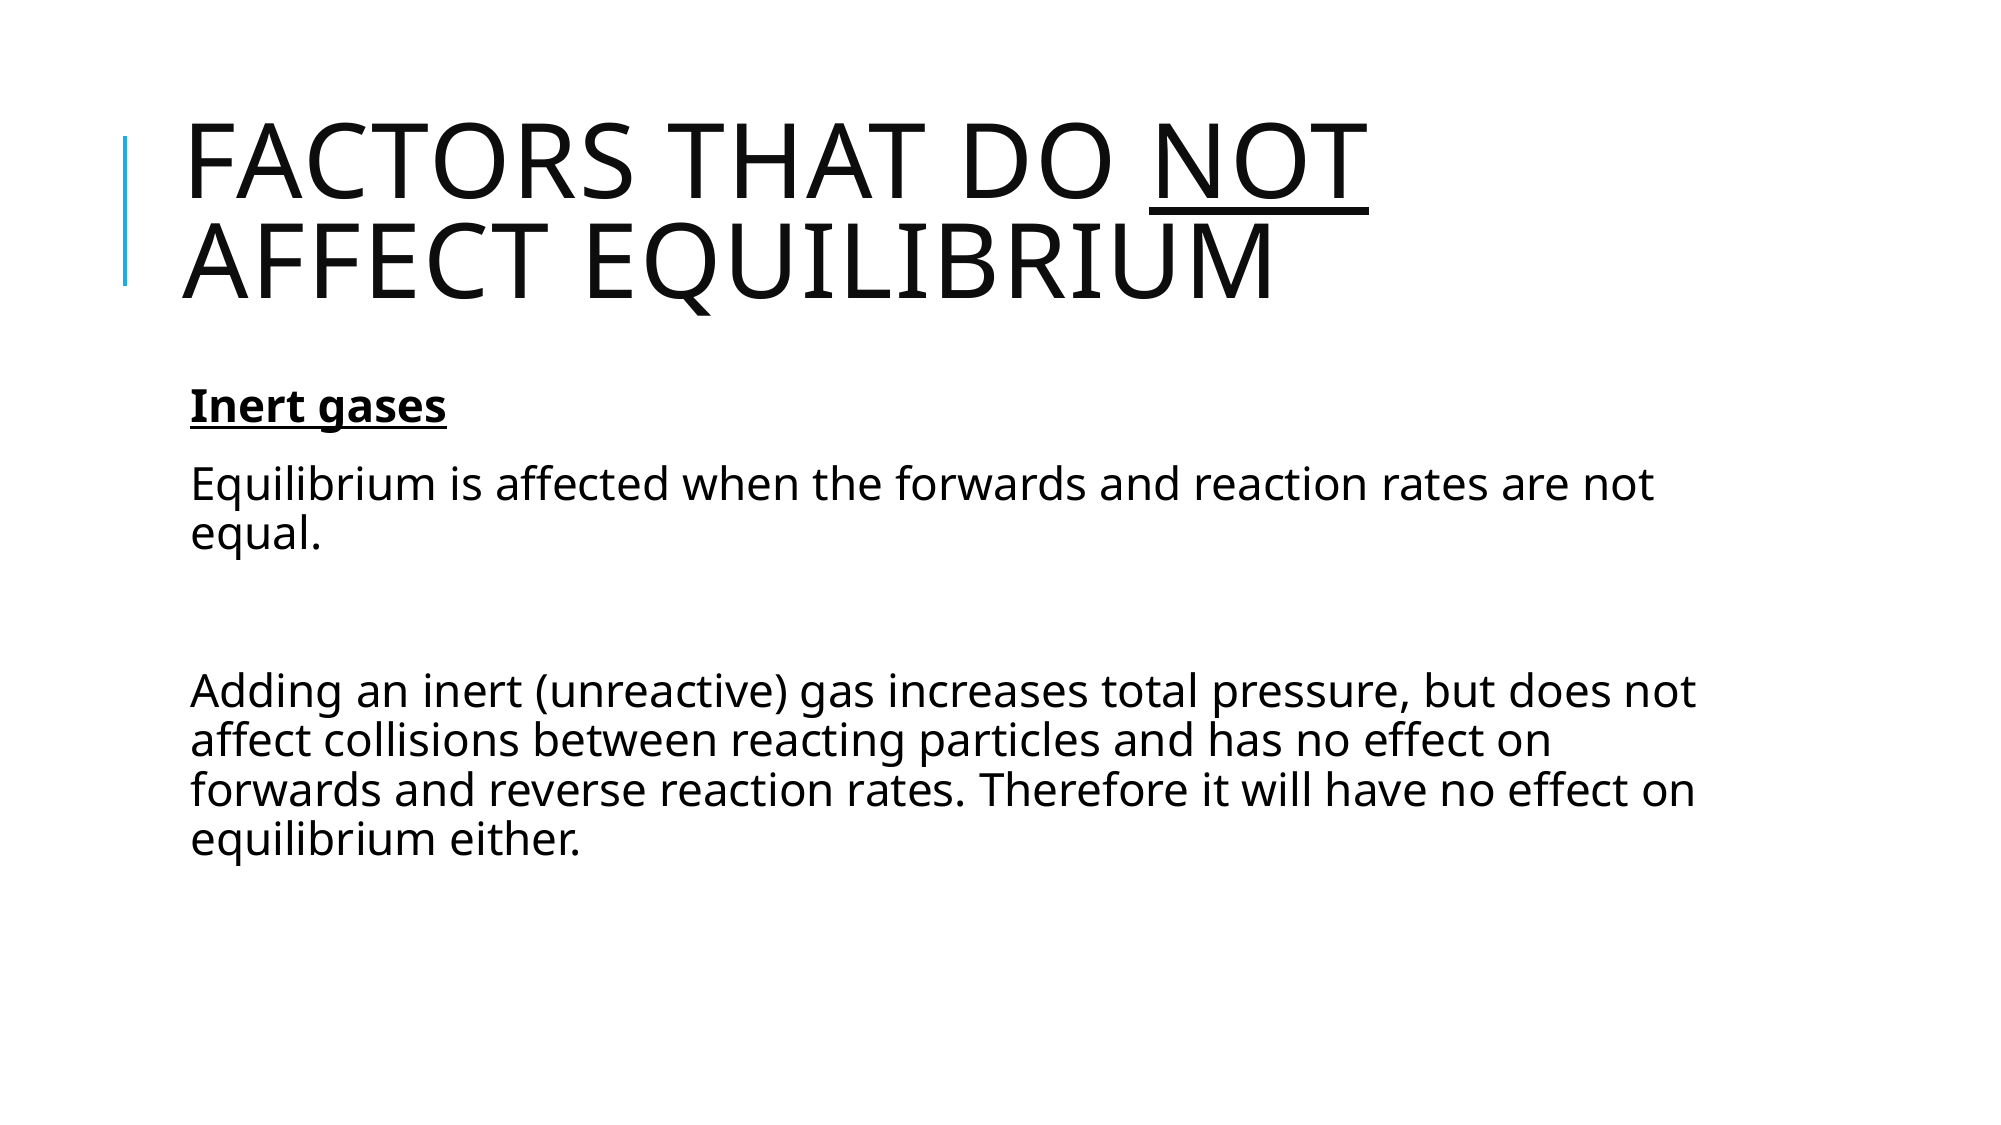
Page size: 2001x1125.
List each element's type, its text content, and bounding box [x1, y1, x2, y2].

title Factors that do not affect equilibrium [168, 96, 1763, 342]
list Inert gases Equilibrium is affected when the forwards and reaction rates are not equal. Adding an inert (unreactive) gas increases total pressure, but does not affect collisions between reacting particles and has no effect on forwards and reverse reaction rates. Therefore it will have no effect on equilibrium either. [168, 375, 1763, 1089]
